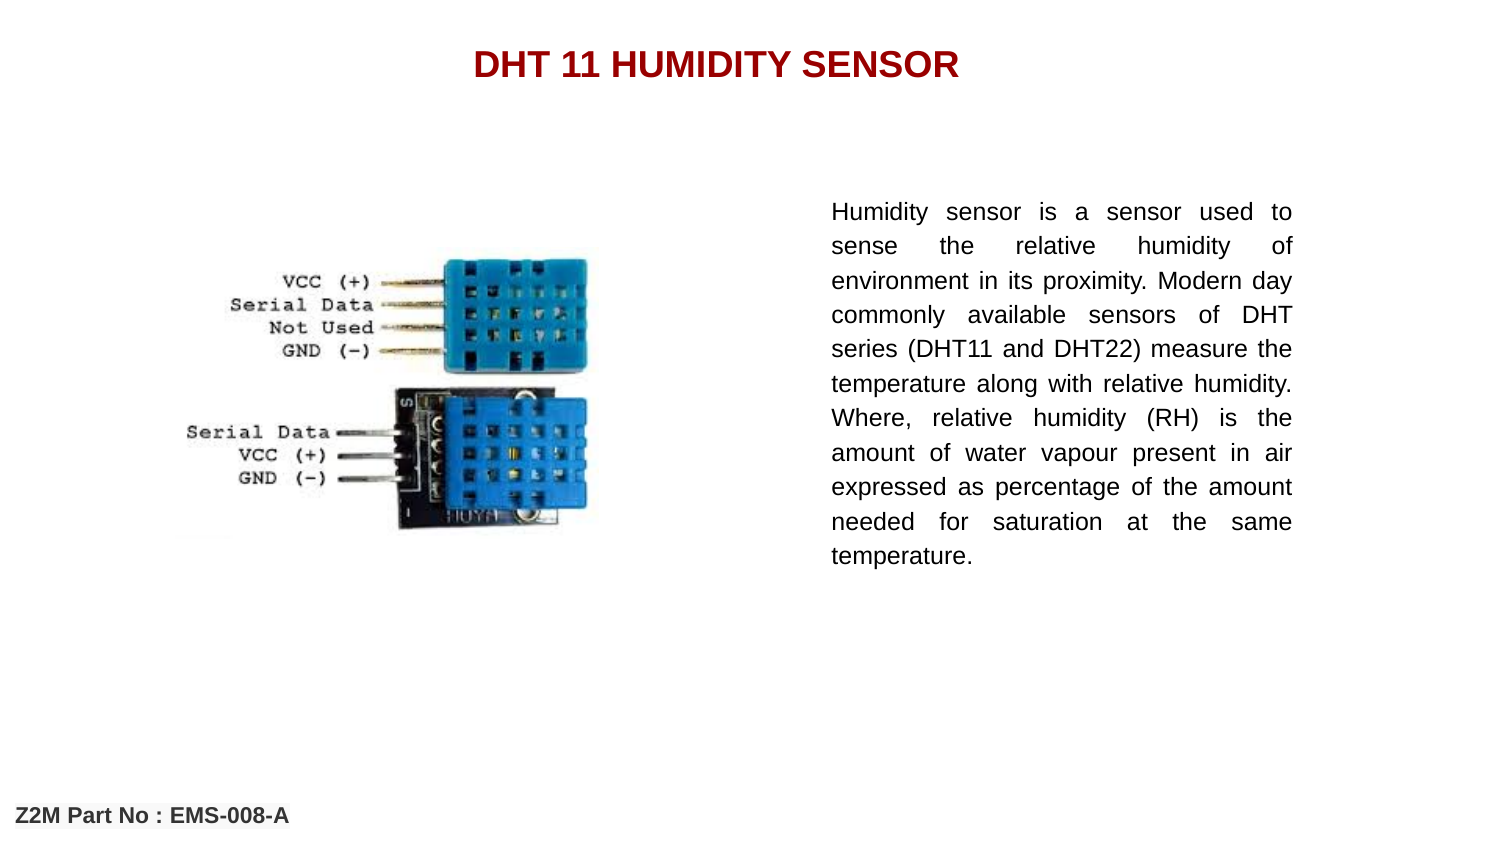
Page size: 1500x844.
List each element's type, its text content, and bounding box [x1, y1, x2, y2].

text_box Z2M Part No : EMS-008-A [0, 785, 493, 844]
text_box DHT 11 HUMIDITY SENSOR [458, 25, 1017, 84]
text_box Humidity sensor is a sensor used to sense the relative humidity of environment in its proximity. Modern day commonly available sensors of DHT series (DHT11 and DHT22) measure the temperature along with relative humidity. Where, relative humidity (RH) is the amount of water vapour present in air expressed as percentage of the amount needed for saturation at the same temperature. [816, 175, 1309, 668]
picture [174, 247, 599, 539]
